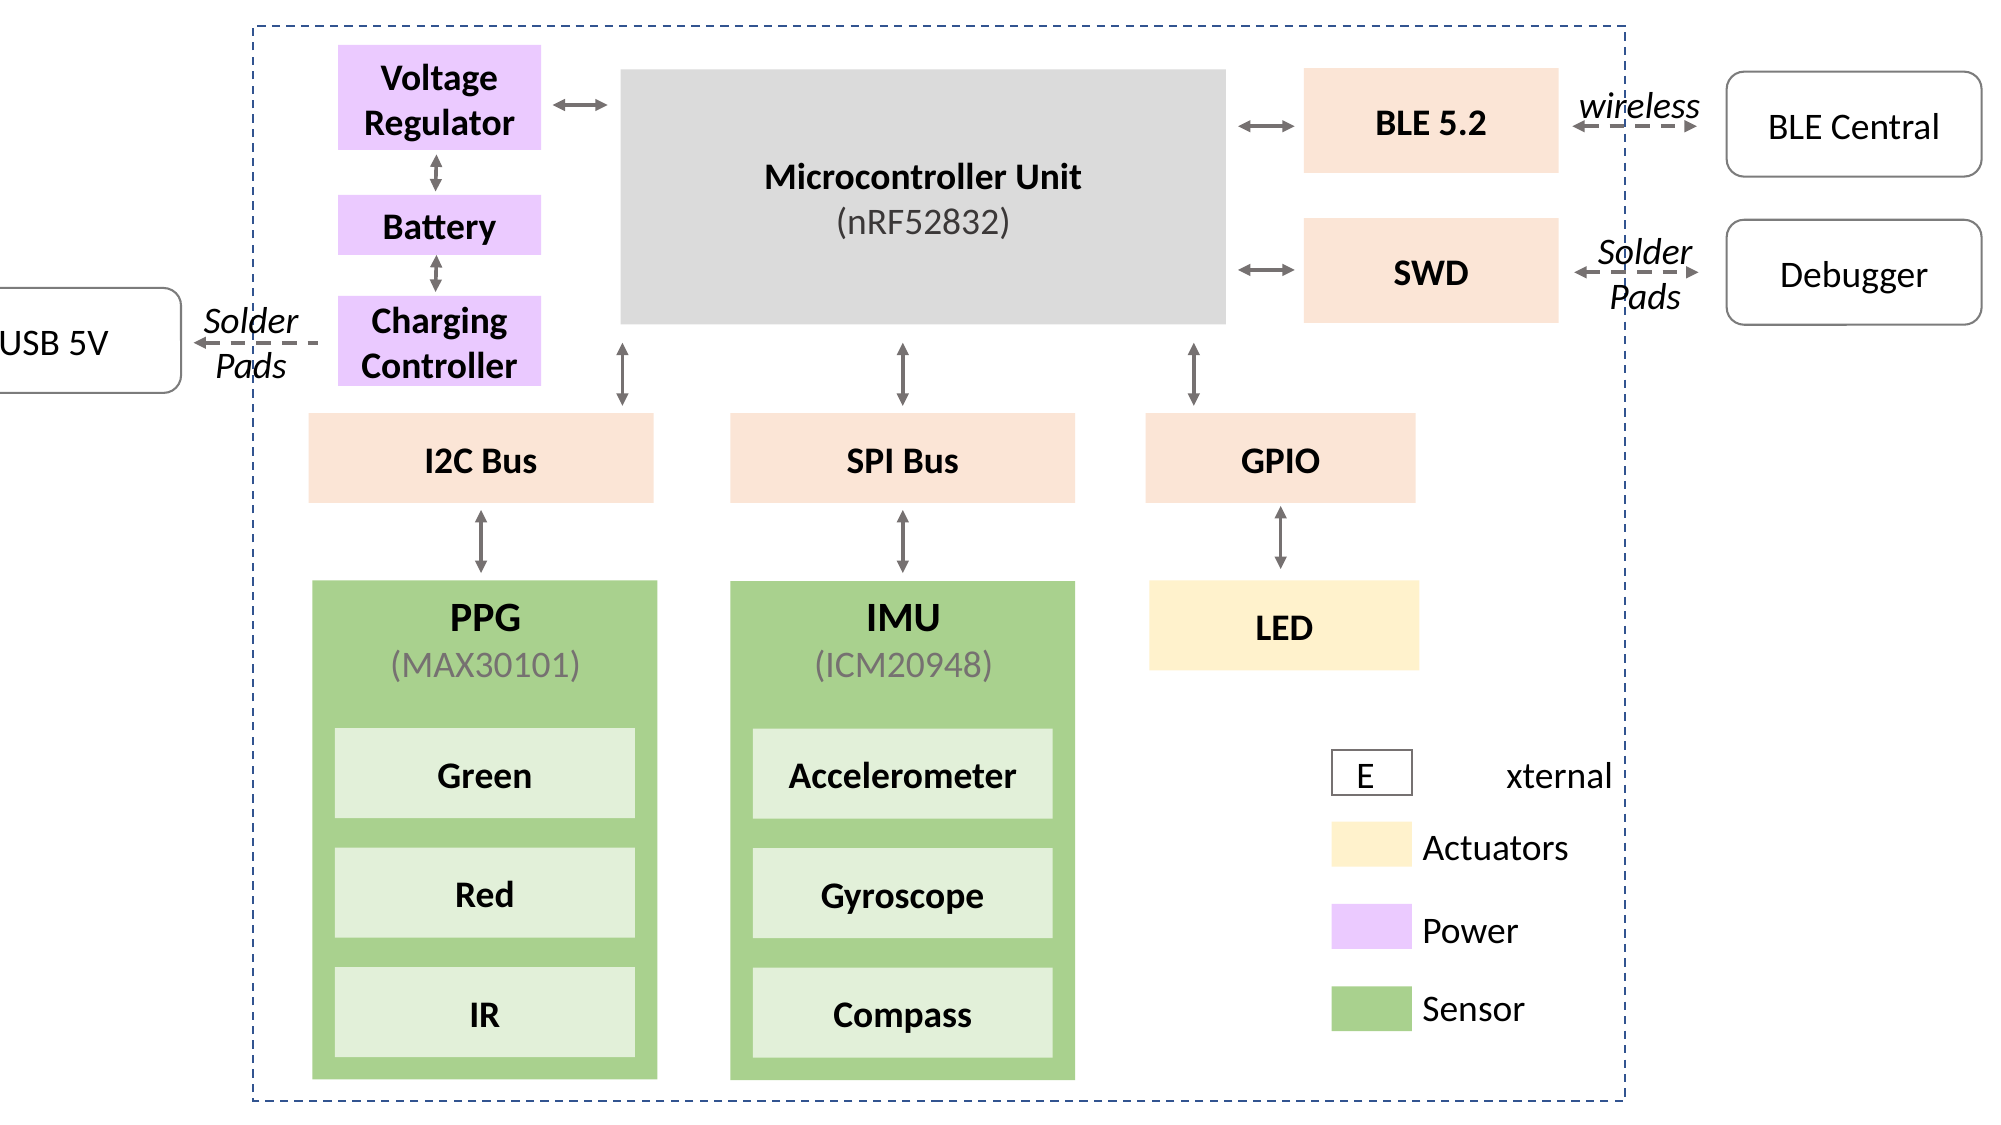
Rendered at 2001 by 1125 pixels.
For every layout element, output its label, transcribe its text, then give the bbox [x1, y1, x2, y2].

text_box Solder Pads [188, 288, 314, 394]
text_box GPIO [1145, 412, 1417, 504]
text_box wireless [1563, 73, 1716, 133]
text_box USB 5V [0, 286, 183, 394]
text_box BLE Central [1725, 70, 1983, 178]
text_box [252, 25, 1626, 1102]
text_box Charging Controller [337, 295, 542, 387]
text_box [1331, 744, 1585, 1037]
text_box LED [1148, 579, 1420, 671]
text_box I2C Bus [308, 412, 655, 504]
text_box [730, 581, 1076, 1081]
text_box Voltage Regulator [337, 44, 542, 151]
text_box Debugger [1725, 218, 1983, 326]
text_box Solder Pads [1583, 219, 1708, 325]
text_box Battery [337, 194, 542, 256]
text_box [312, 580, 658, 1080]
text_box SPI Bus [729, 412, 1076, 504]
